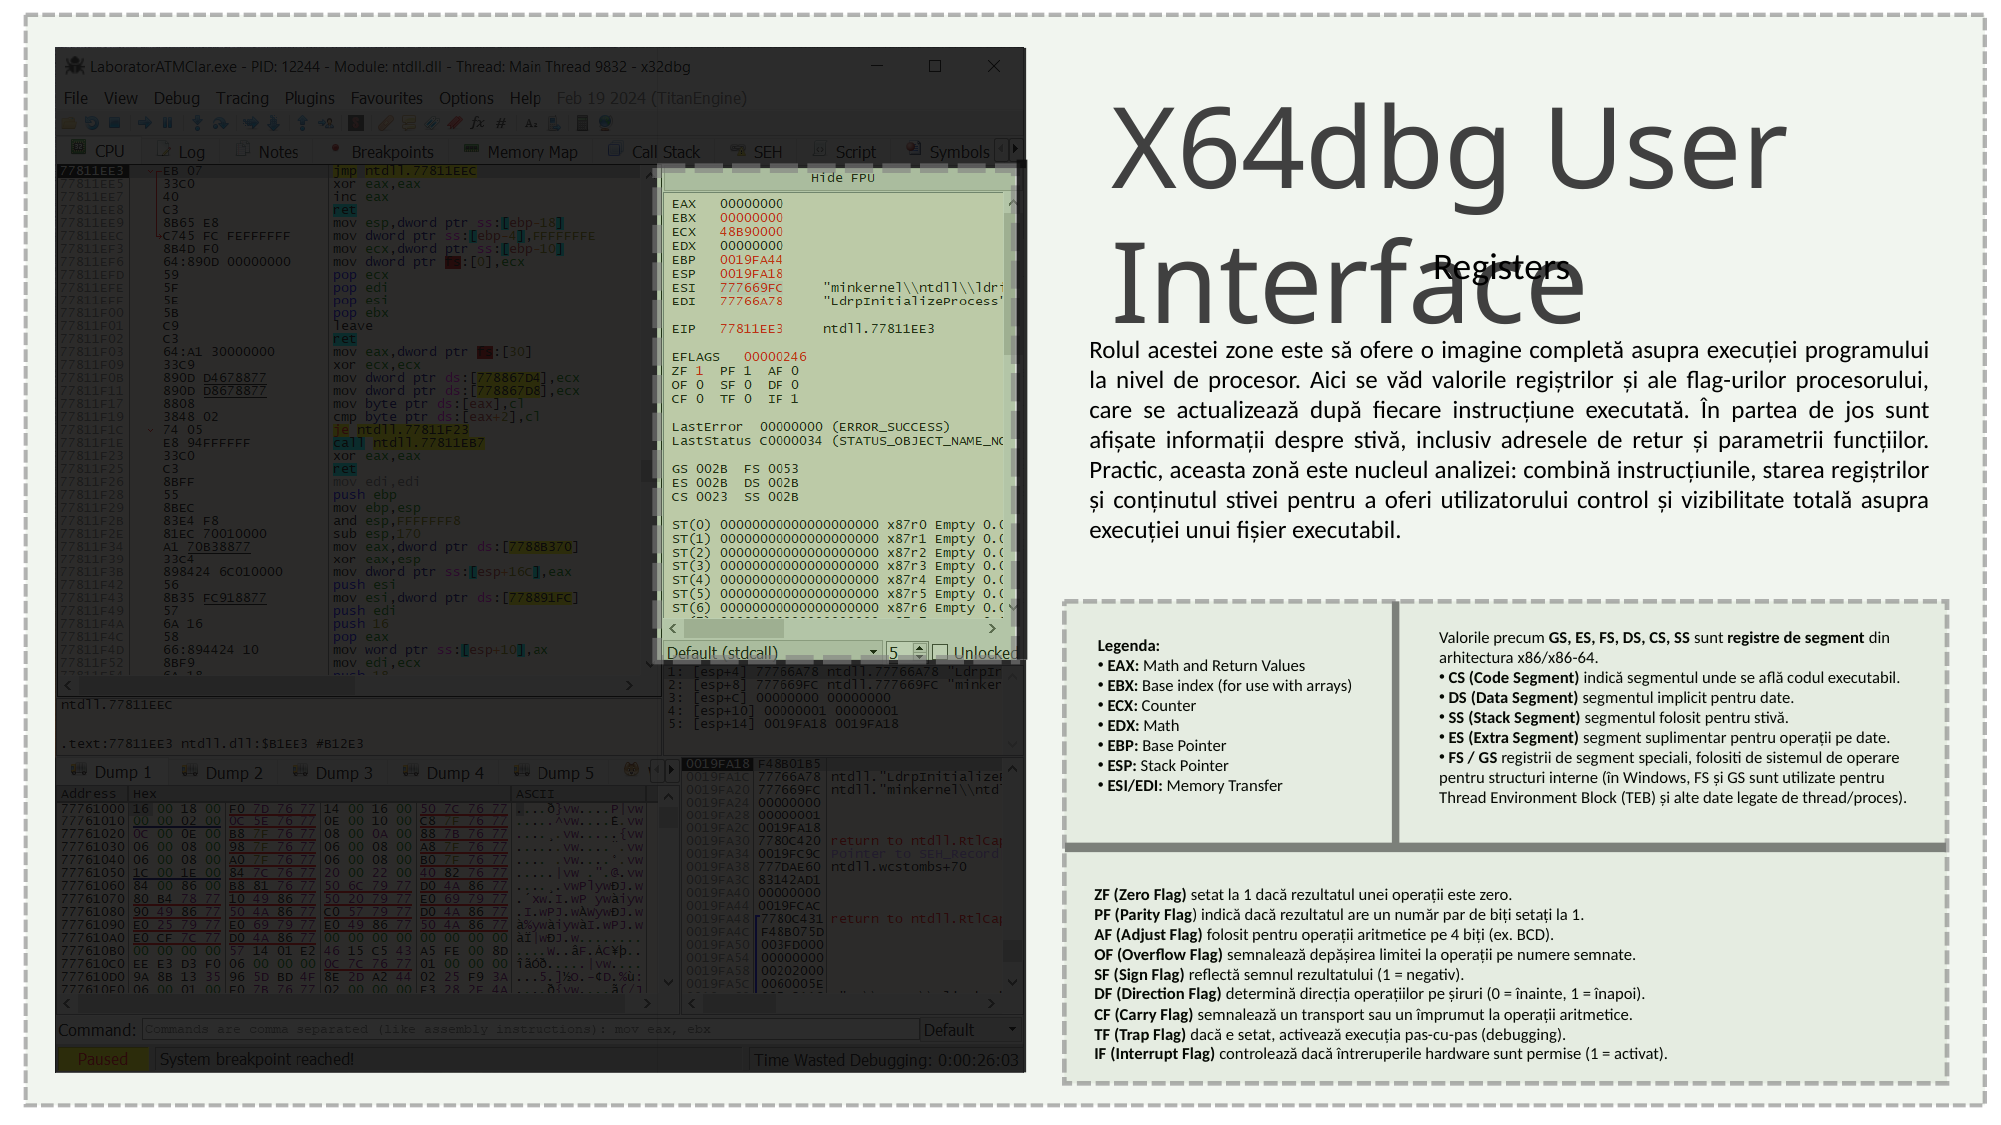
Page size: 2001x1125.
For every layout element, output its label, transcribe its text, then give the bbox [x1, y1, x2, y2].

text_box [25, 14, 1985, 1106]
text_box [1064, 601, 1947, 1084]
picture [55, 47, 1024, 1073]
text_box X64dbg User Interface [1096, 68, 1989, 354]
text_box [1024, 159, 1028, 661]
text_box Rolul acestei zone este să ofere o imagine completă asupra execuției programului la nivel de procesor. Aici se văd valorile regiștrilor și ale flag-urilor procesorului, care se actualizează după fiecare instrucțiune executată. În partea de jos sunt afișate informații despre stivă, inclusiv adresele de retur și parametrii funcțiilor. Practic, aceasta zonă este nucleul analizei: combină instrucțiunile, starea regiștrilor și conținutul stivei pentru a oferi utilizatorului control și vizibilitate totală asupra execuției unui fișier executabil. [1074, 326, 1946, 551]
text_box Registers [1418, 235, 1591, 295]
